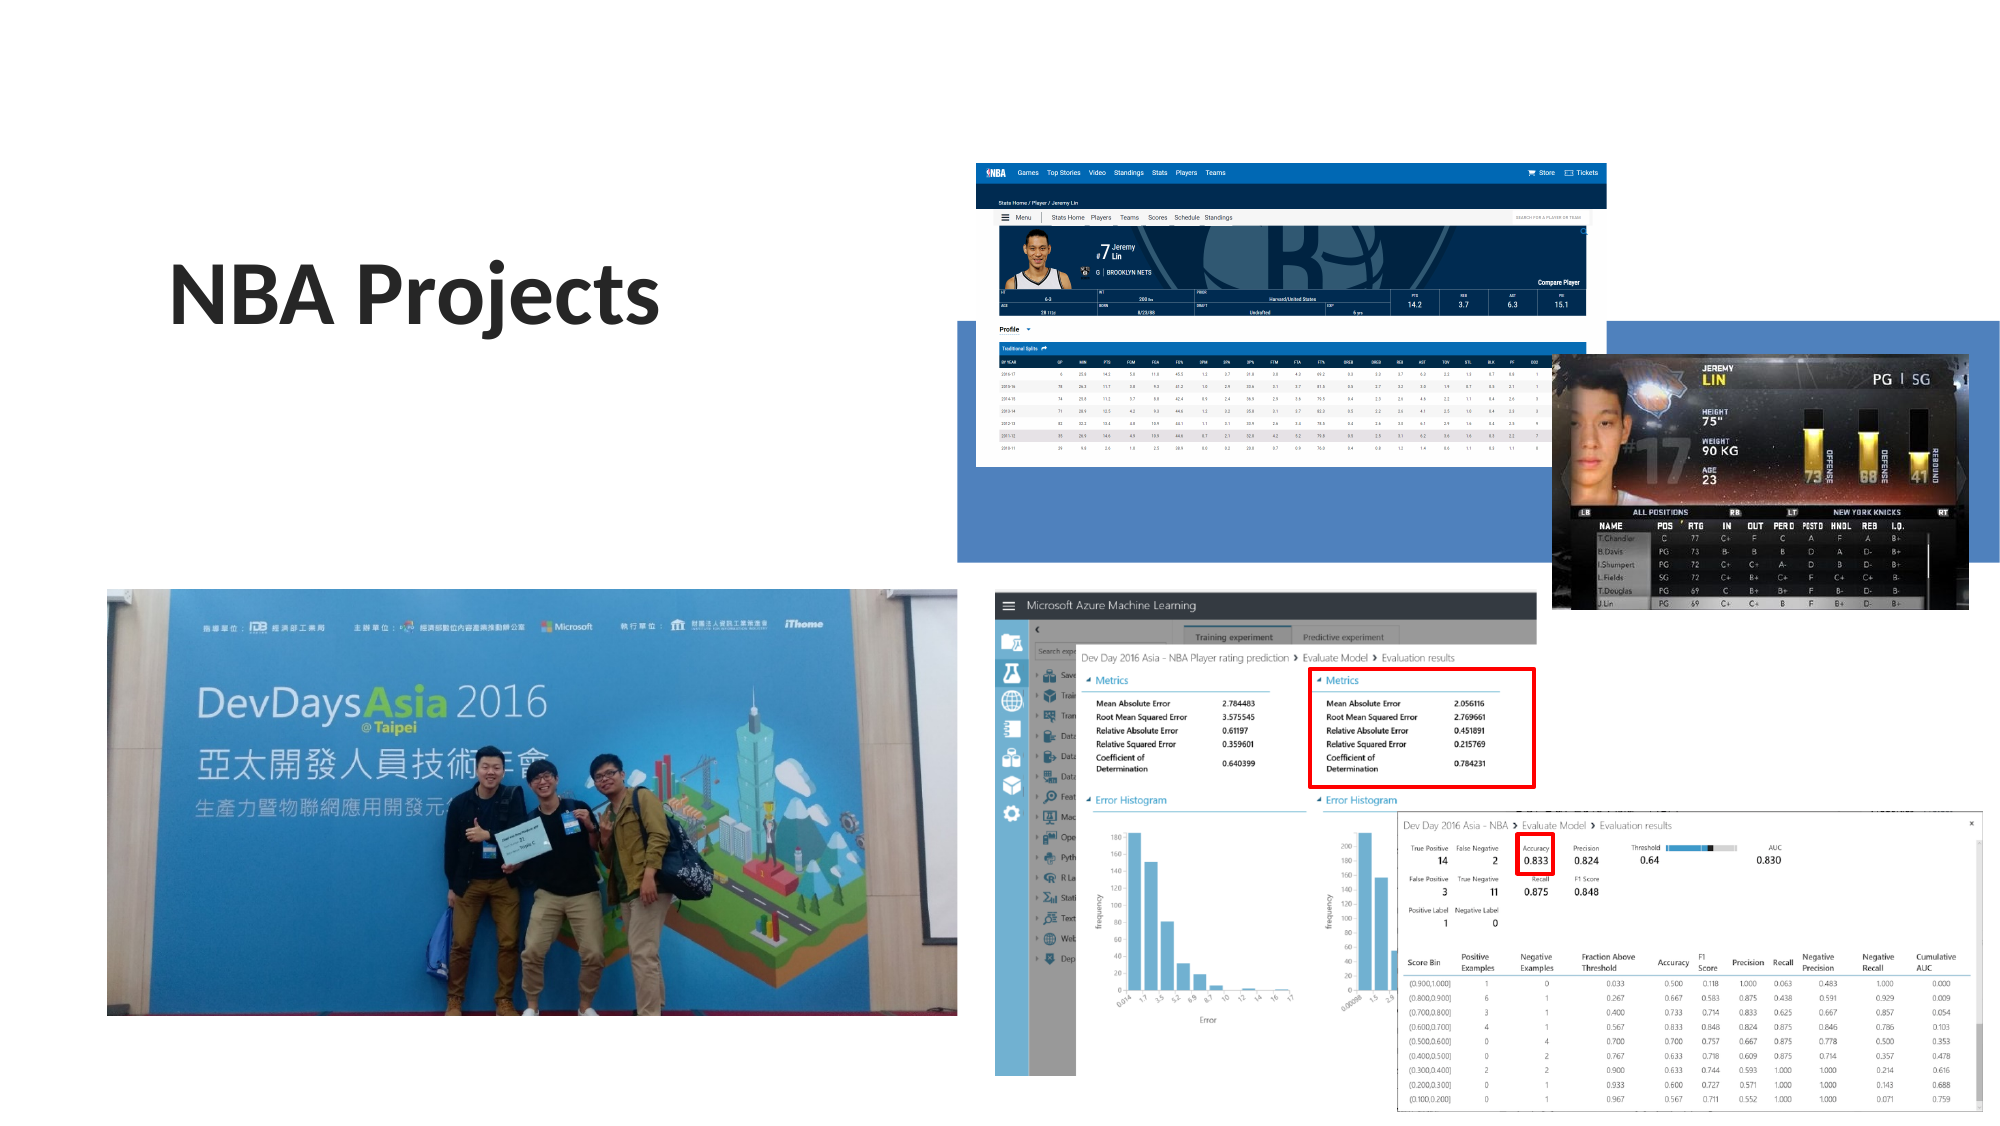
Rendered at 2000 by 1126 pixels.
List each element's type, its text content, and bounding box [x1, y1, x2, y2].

picture [975, 163, 1969, 611]
picture [994, 589, 1983, 1112]
text_box NBA Projects [153, 74, 836, 491]
picture [106, 589, 958, 1016]
